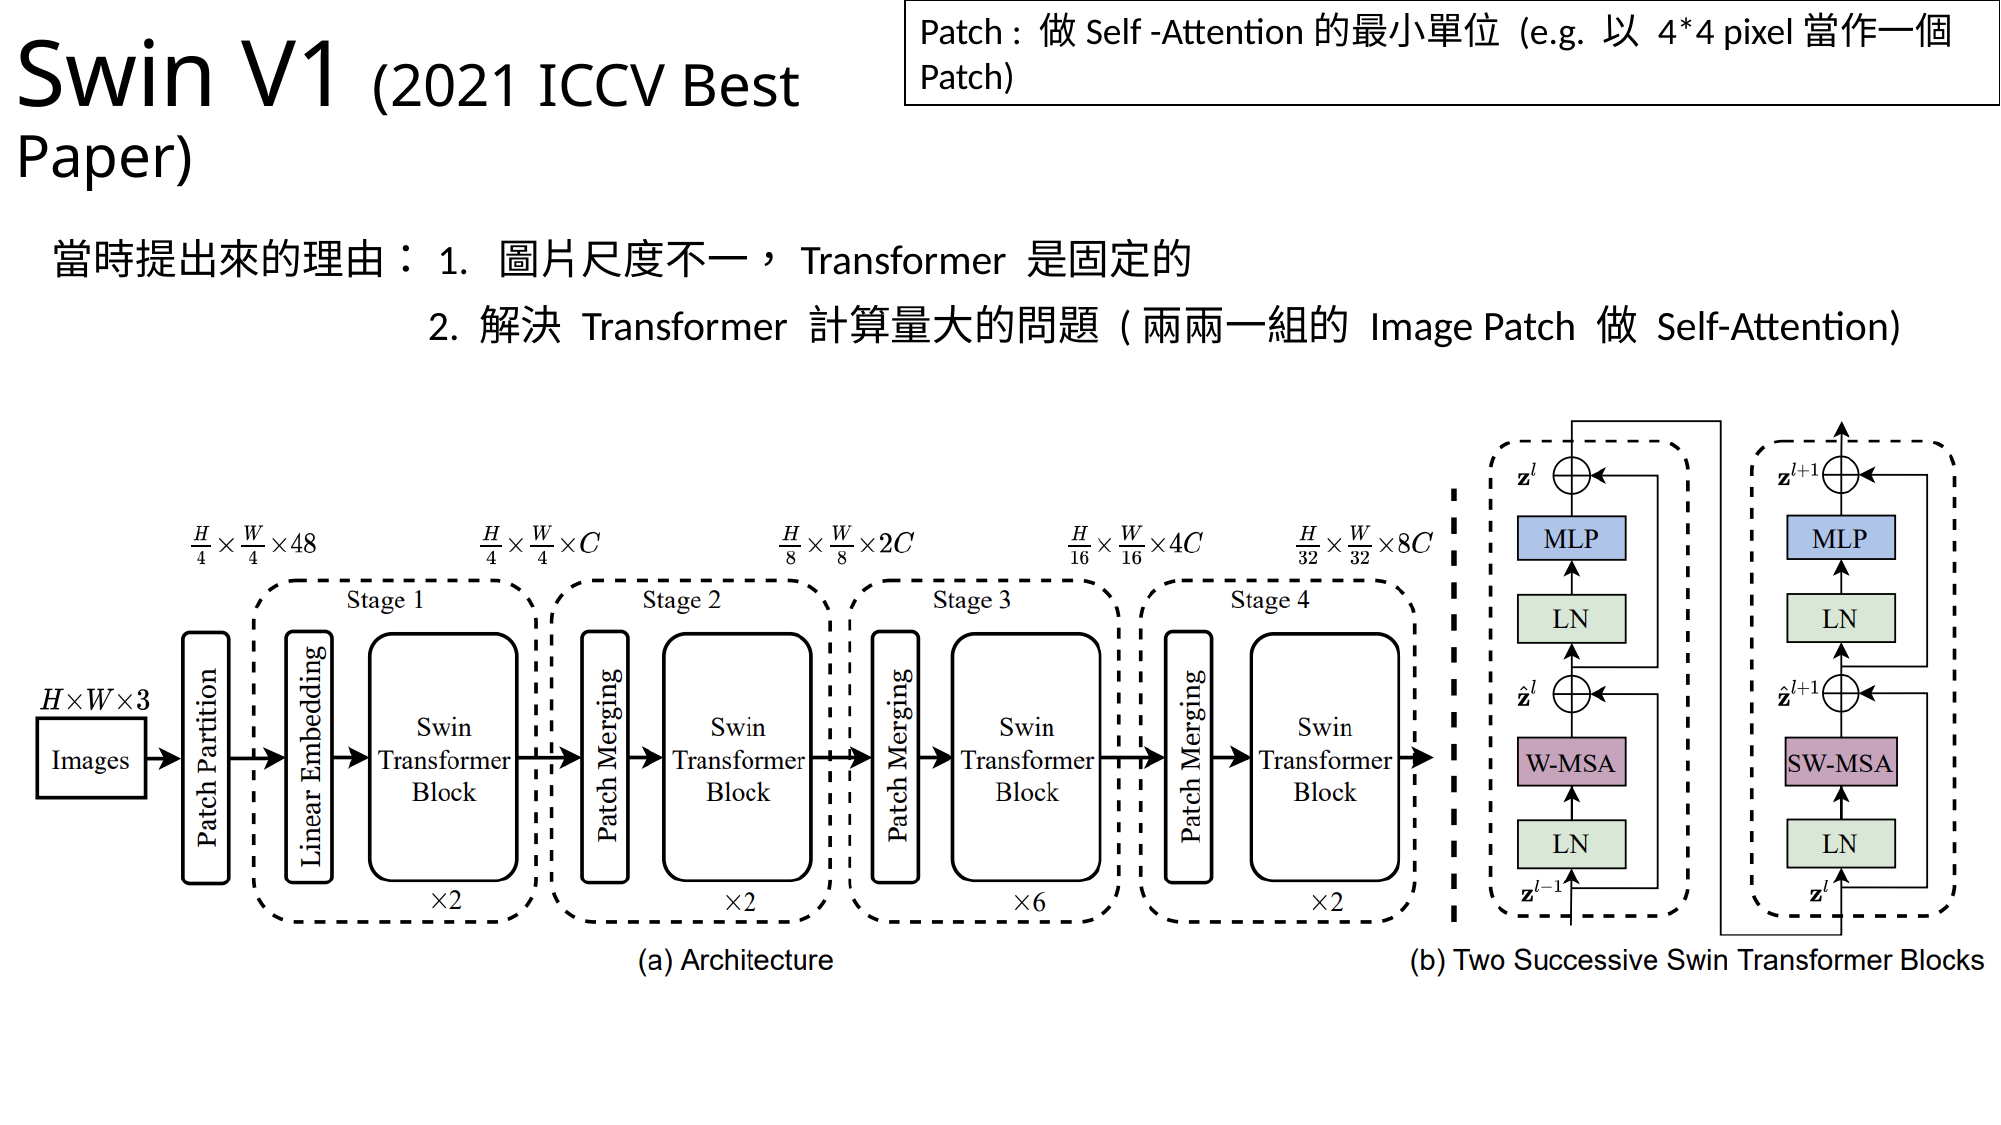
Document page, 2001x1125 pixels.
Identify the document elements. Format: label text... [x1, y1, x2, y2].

picture [0, 387, 2000, 990]
list 當時提出來的理由：1. 圖片尺度不一，Transformer 是固定的 2. 解決 Transformer 計算量大的問題 (兩兩一組的 Image Patch 做 Self-Attention) [36, 231, 1979, 387]
text_box Patch : 做Self -Attention的最小單位 (e.g. 以 4*4 pixel當作一個Patch) [904, 0, 2000, 106]
title Swin V1 (2021 ICCV Best Paper) [0, 0, 927, 218]
